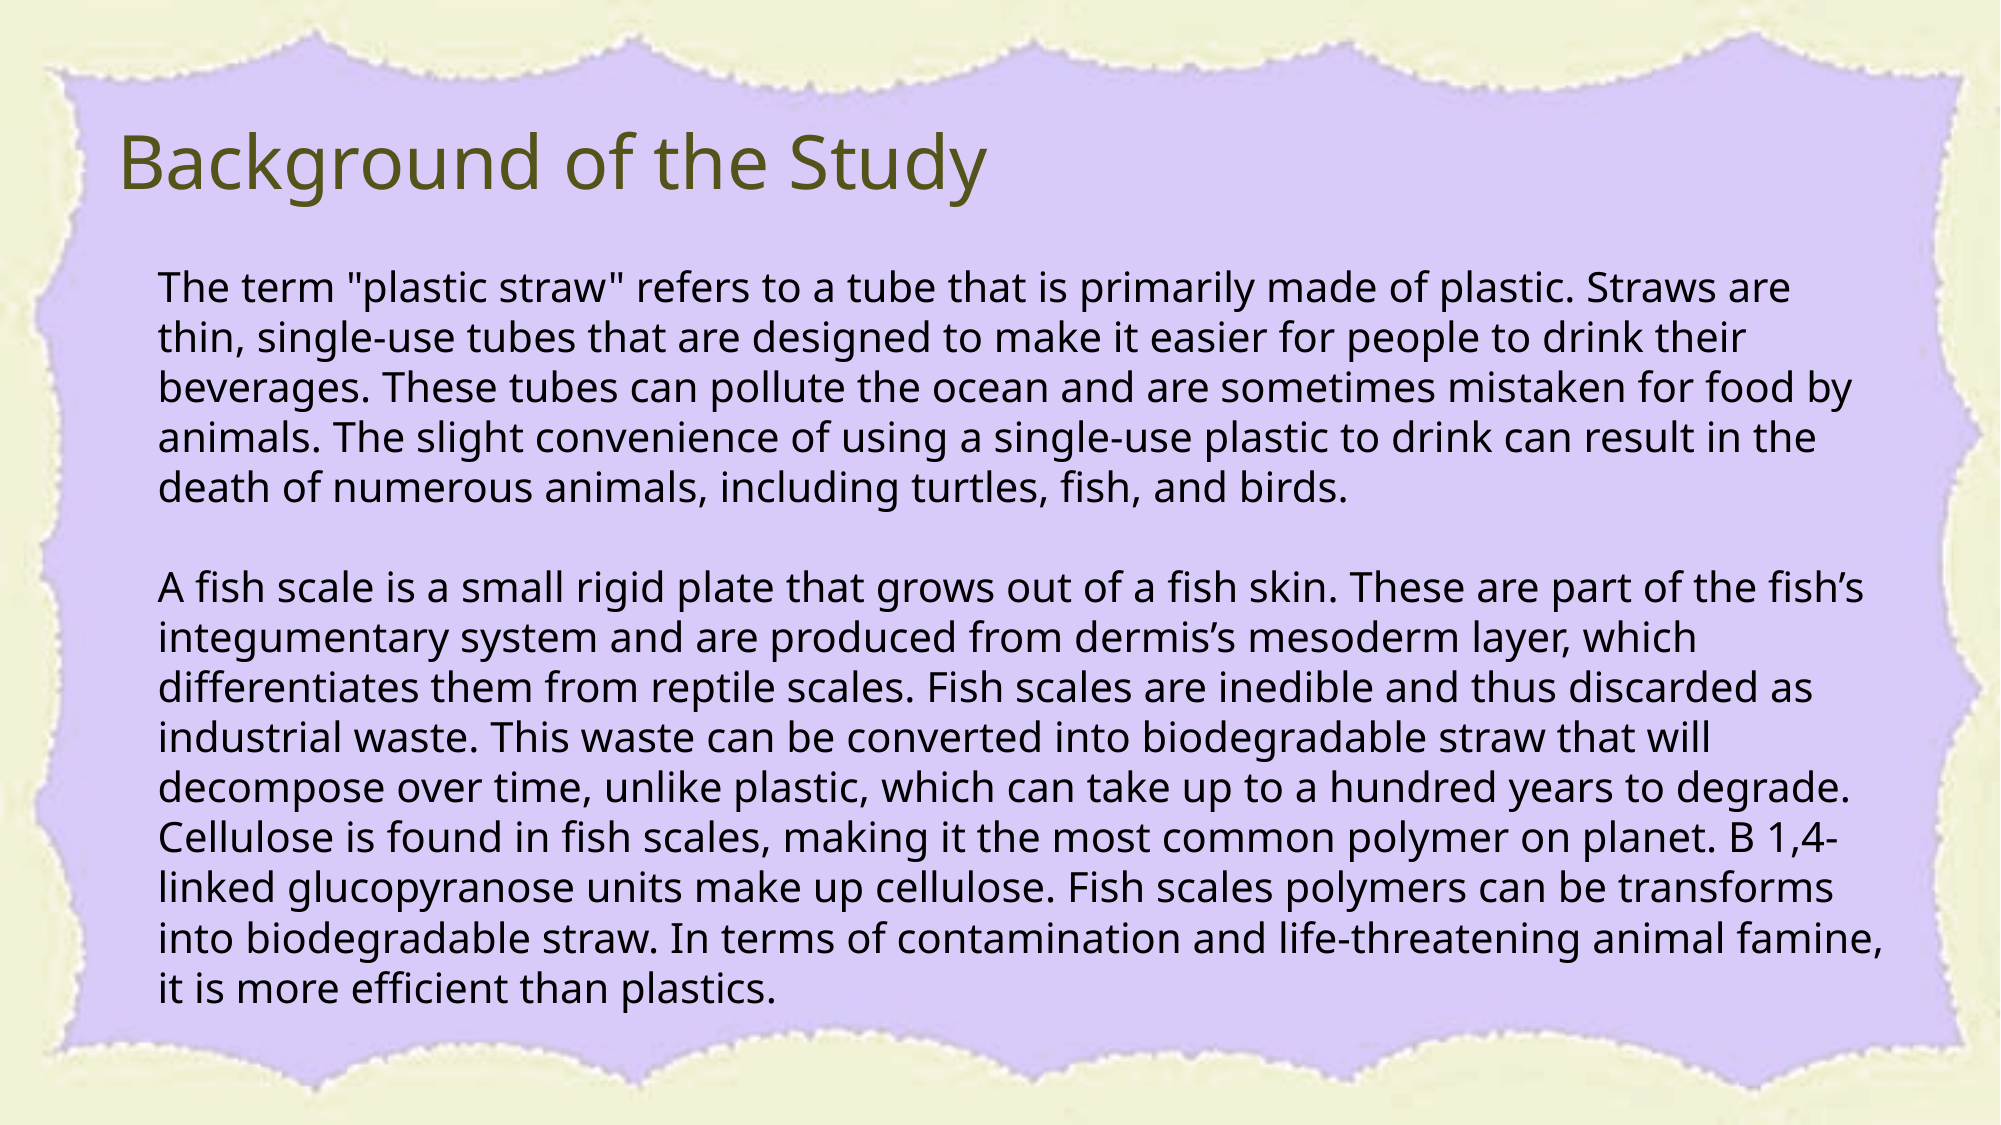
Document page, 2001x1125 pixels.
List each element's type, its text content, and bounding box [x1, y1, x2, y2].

text_box The term "plastic straw" refers to a tube that is primarily made of plastic. Straws are thin, single-use tubes that are designed to make it easier for people to drink their beverages. These tubes can pollute the ocean and are sometimes mistaken for food by animals. The slight convenience of using a single-use plastic to drink can result in the death of numerous animals, including turtles, fish, and birds. A fish scale is a small rigid plate that grows out of a fish skin. These are part of the fish’s integumentary system and are produced from dermis’s mesoderm layer, which differentiates them from reptile scales. Fish scales are inedible and thus discarded as industrial waste. This waste can be converted into biodegradable straw that will decompose over time, unlike plastic, which can take up to a hundred years to degrade. Cellulose is found in fish scales, making it the most common polymer on planet. B 1,4-linked glucopyranose units make up cellulose. Fish scales polymers can be transforms into biodegradable straw. In terms of contamination and life-threatening animal famine, it is more efficient than plastics. [142, 253, 1903, 1019]
text_box Background of the Study [102, 107, 1903, 212]
picture [0, 0, 2001, 1125]
